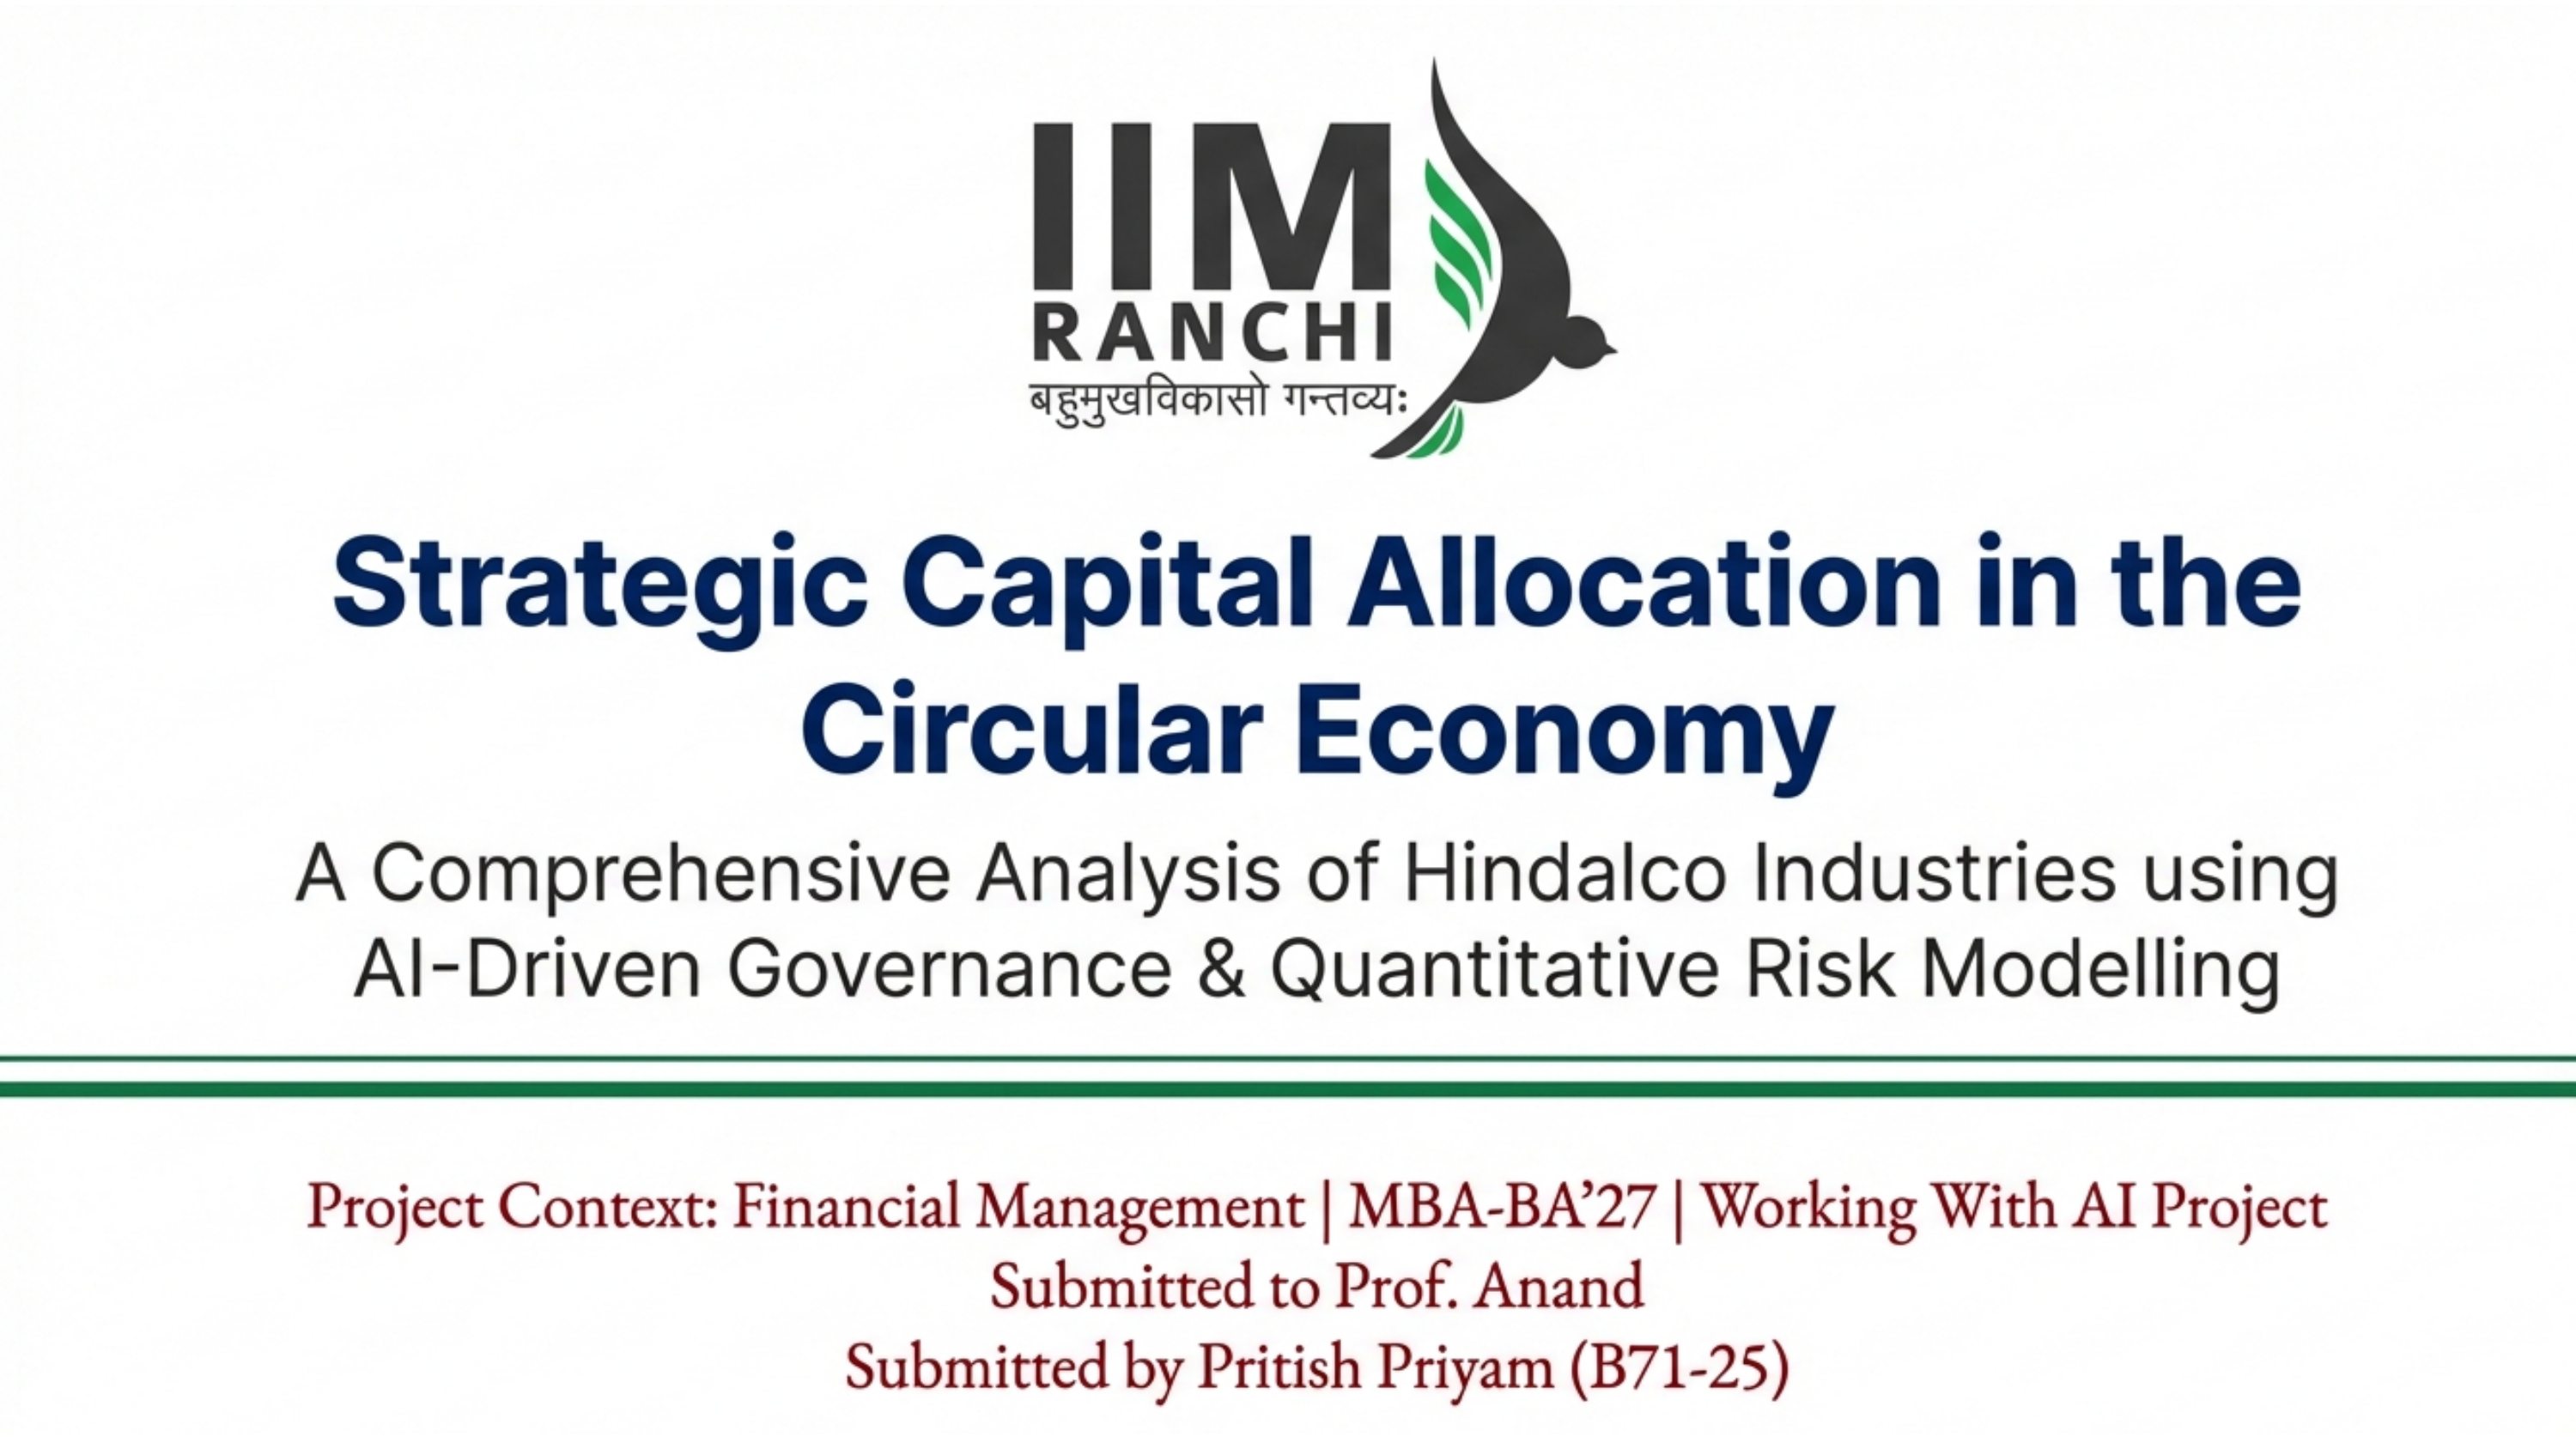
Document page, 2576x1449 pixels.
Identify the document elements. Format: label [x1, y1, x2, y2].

text_box [0, 5, 2576, 1434]
